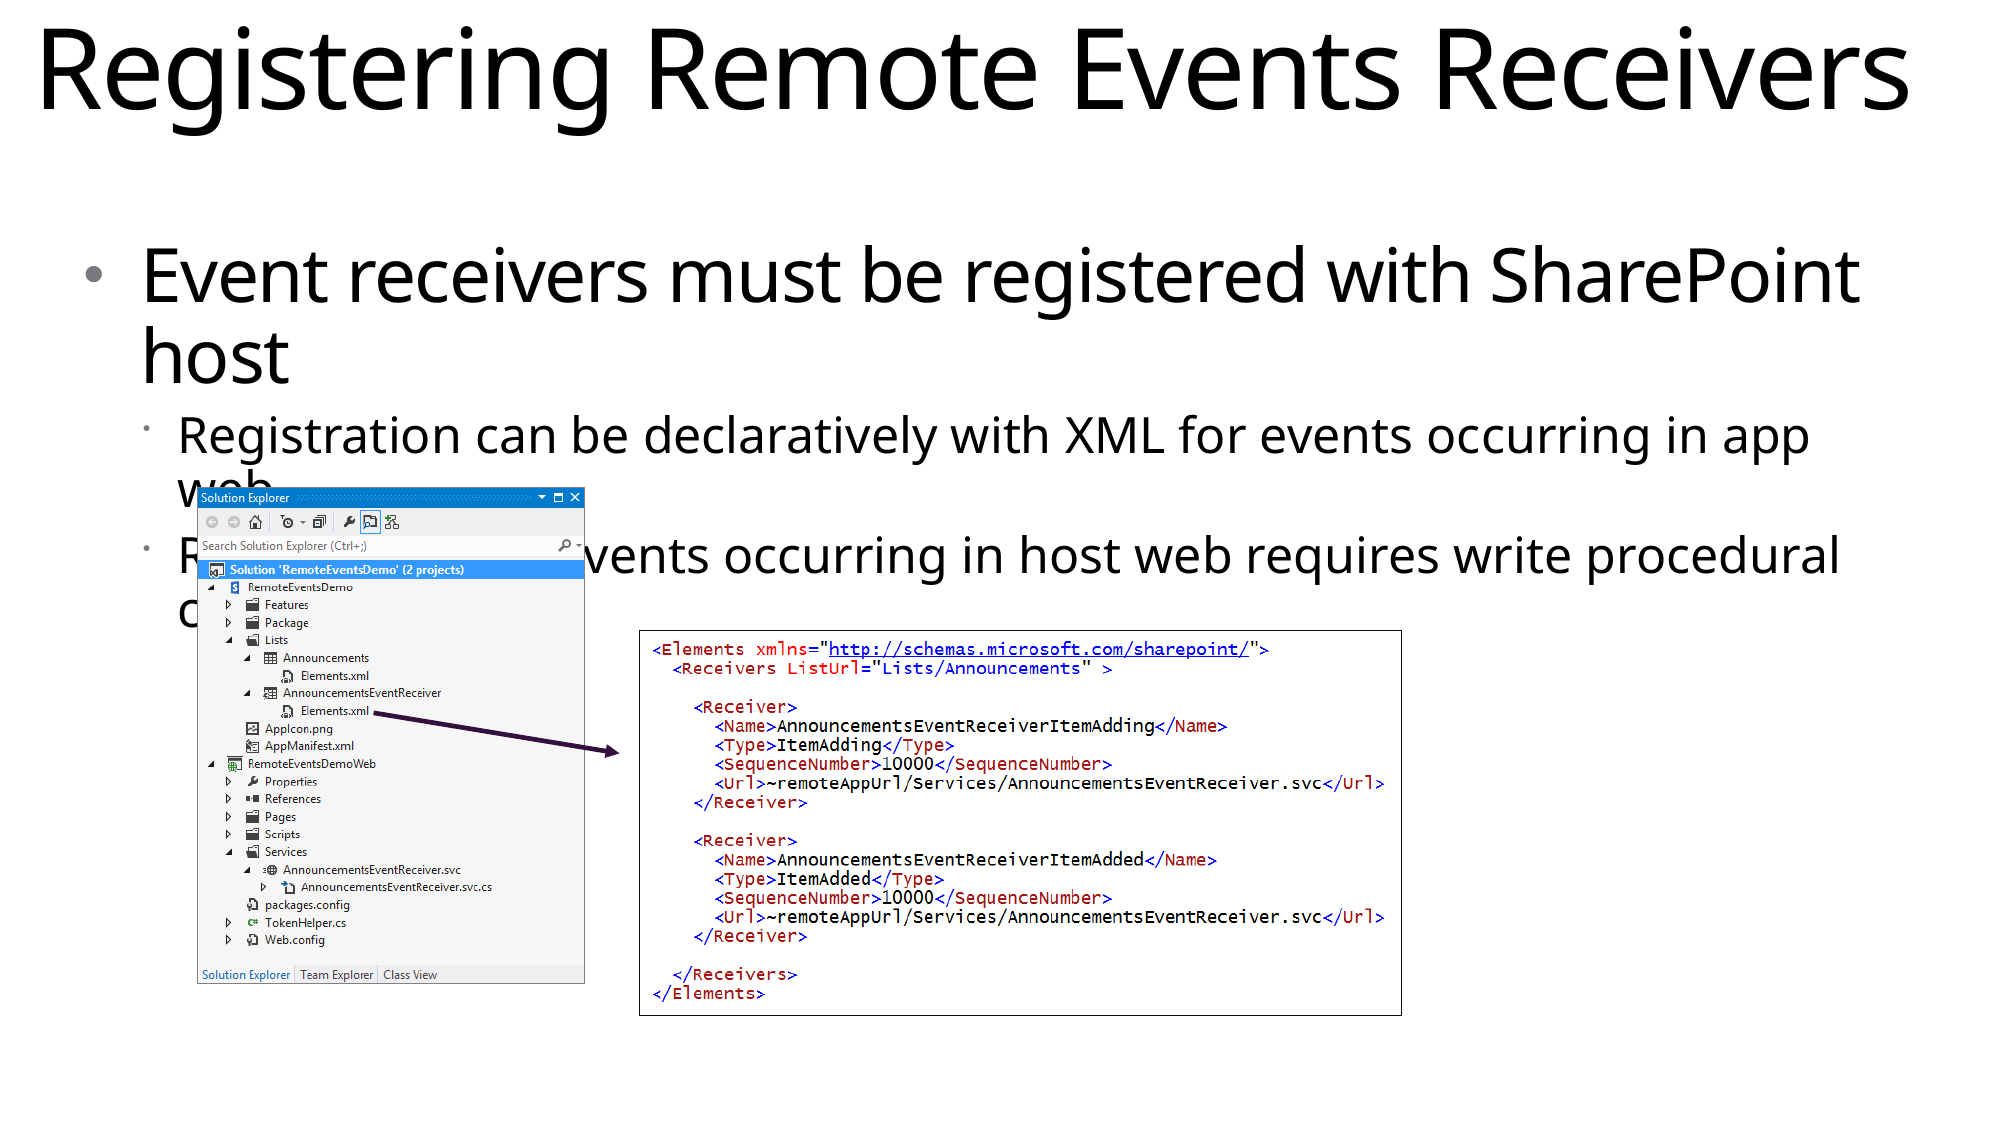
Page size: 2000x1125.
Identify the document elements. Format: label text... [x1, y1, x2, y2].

picture [638, 630, 1402, 1016]
list Event receivers must be registered with SharePoint host Registration can be declaratively with XML for events occurring in app web Registration for events occurring in host web requires write procedural code [83, 237, 1917, 1088]
title Registering Remote Events Receivers [33, 12, 1917, 150]
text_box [373, 712, 620, 754]
picture [197, 487, 585, 984]
